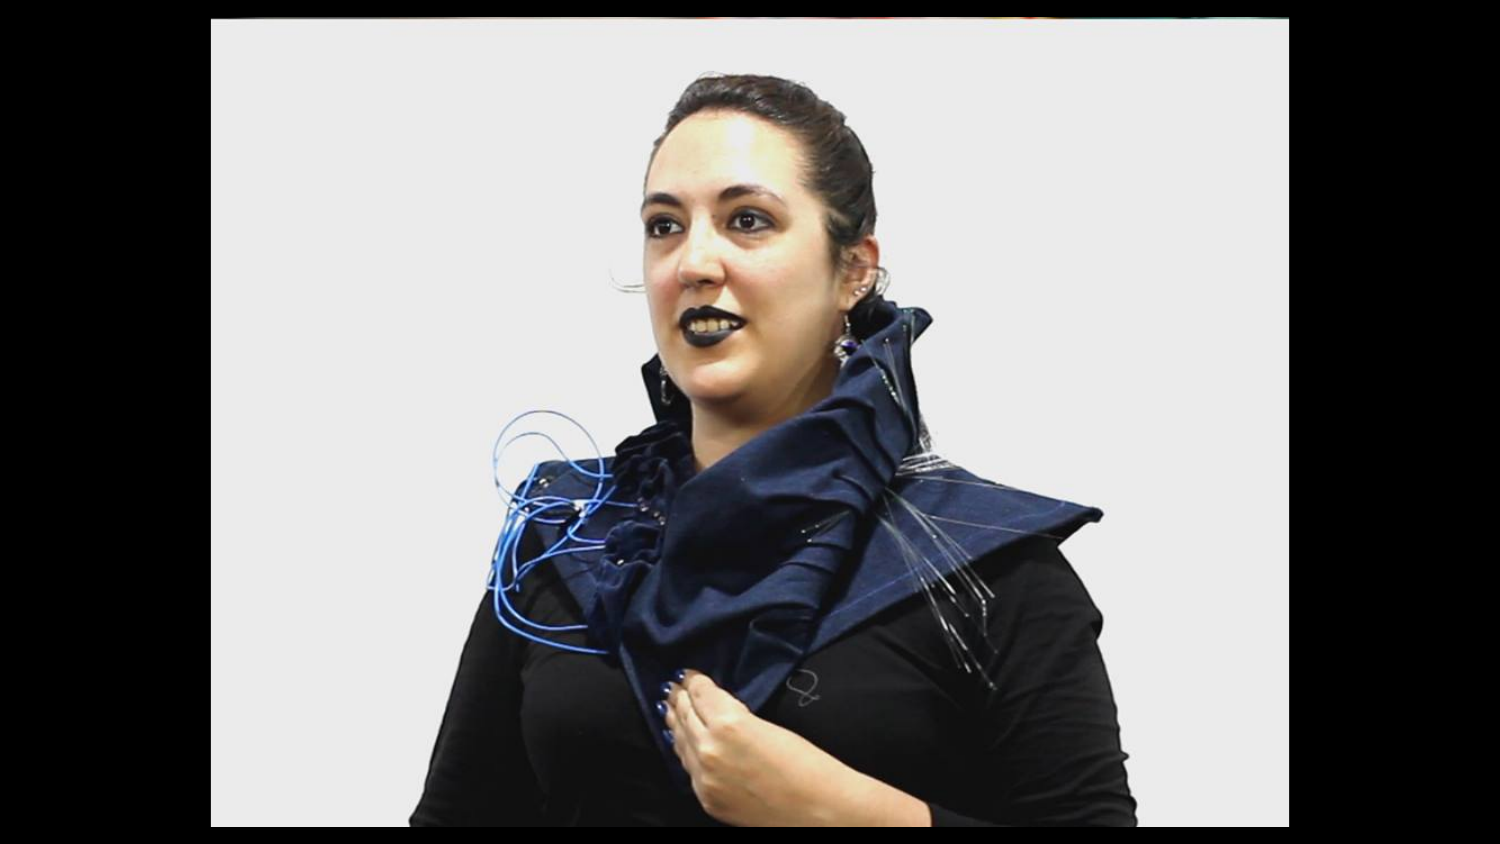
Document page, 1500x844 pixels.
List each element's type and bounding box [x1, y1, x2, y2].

picture [210, 17, 1290, 827]
